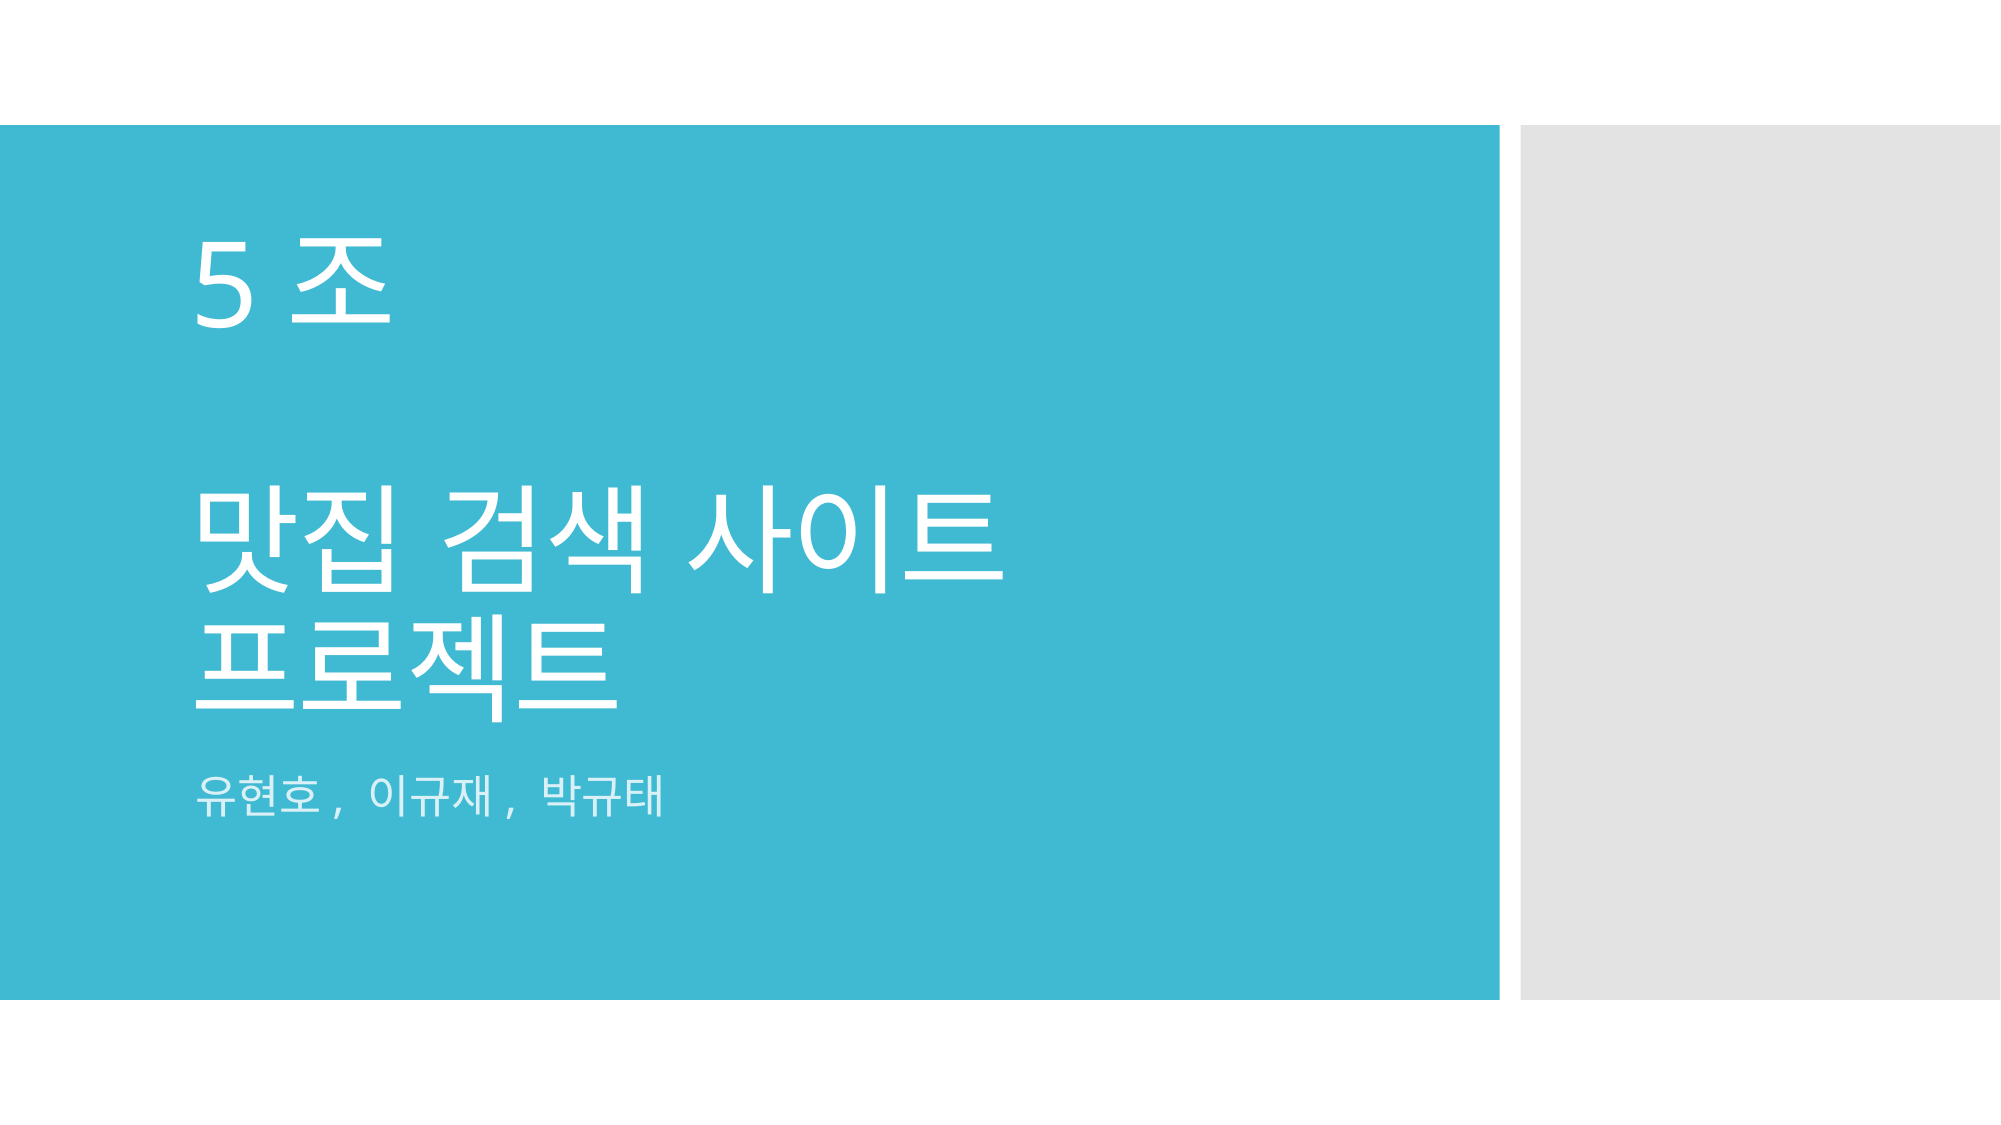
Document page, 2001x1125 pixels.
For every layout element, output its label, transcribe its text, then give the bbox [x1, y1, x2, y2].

title 5조 맛집 검색 사이트 프로젝트 [175, 213, 1376, 747]
subtitle 유현호, 이규재, 박규태 [180, 766, 1381, 917]
